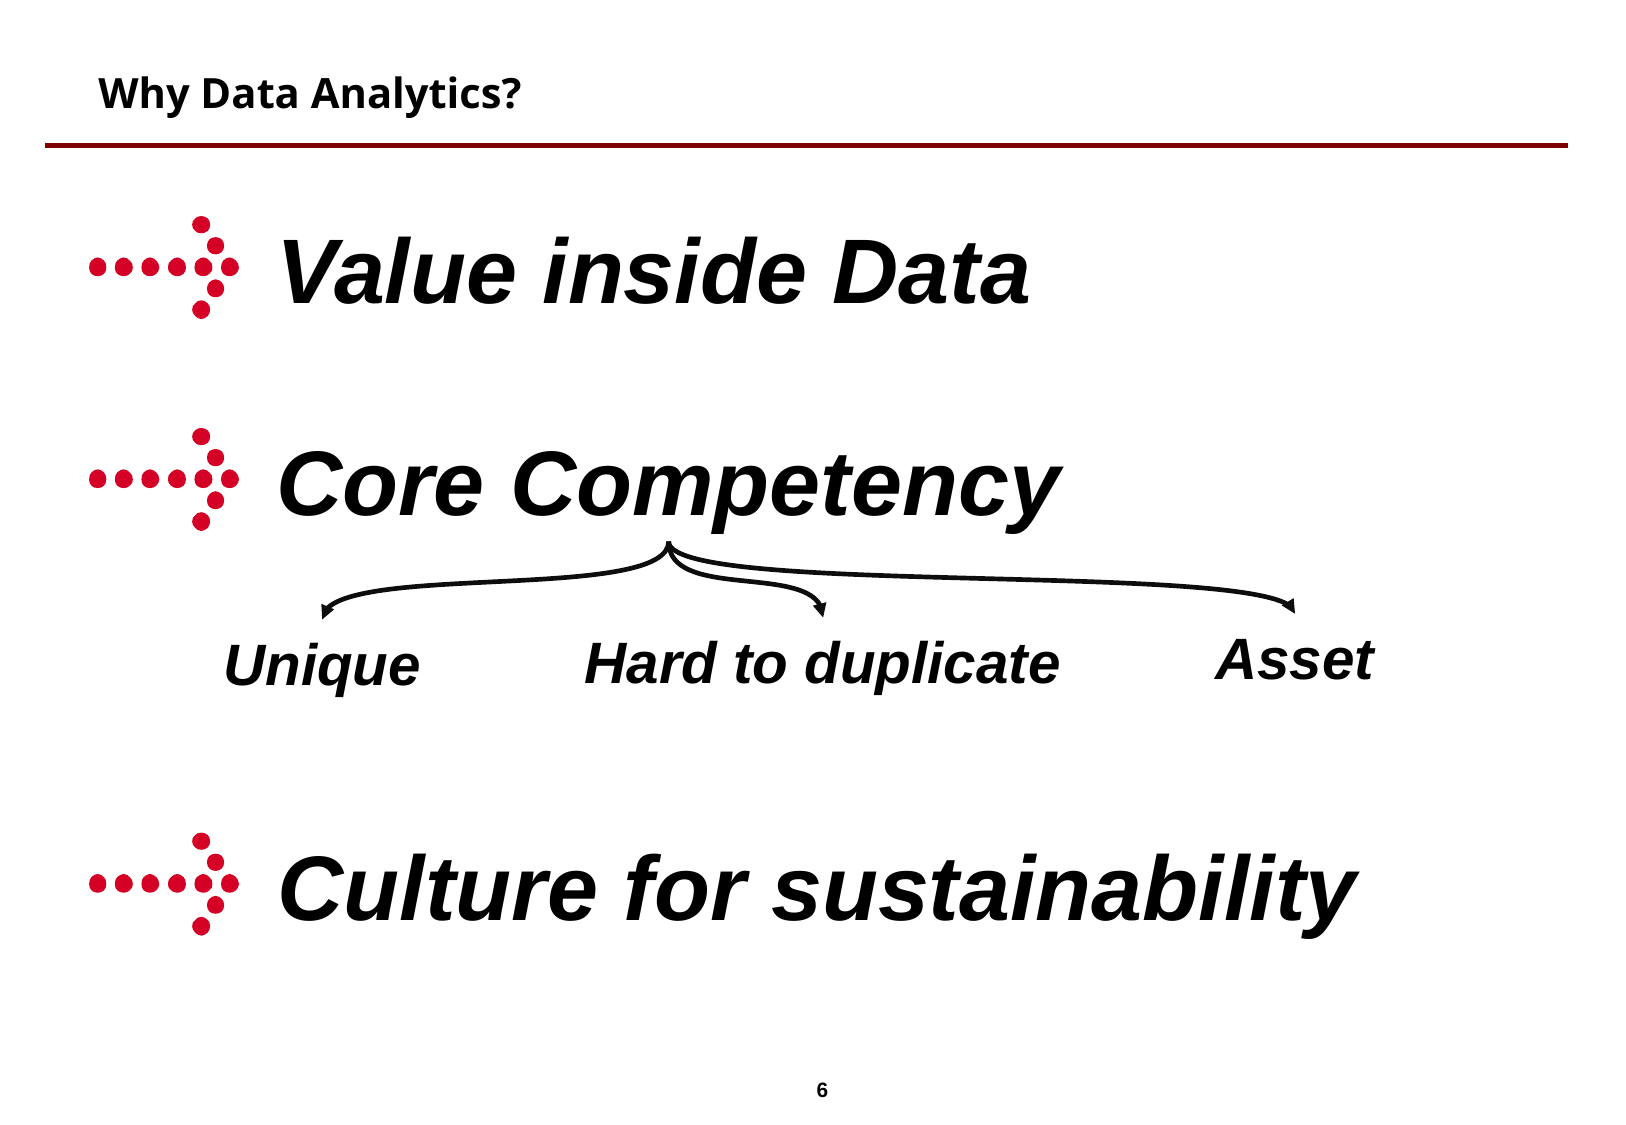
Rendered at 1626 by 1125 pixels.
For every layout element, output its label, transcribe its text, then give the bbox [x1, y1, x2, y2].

slide_number 5 [652, 1050, 992, 1110]
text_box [88, 204, 1052, 331]
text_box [566, 542, 669, 704]
title Why Data Analytics? [83, 45, 1517, 138]
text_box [206, 542, 565, 706]
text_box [88, 416, 1081, 544]
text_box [88, 821, 1379, 948]
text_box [670, 542, 1391, 700]
